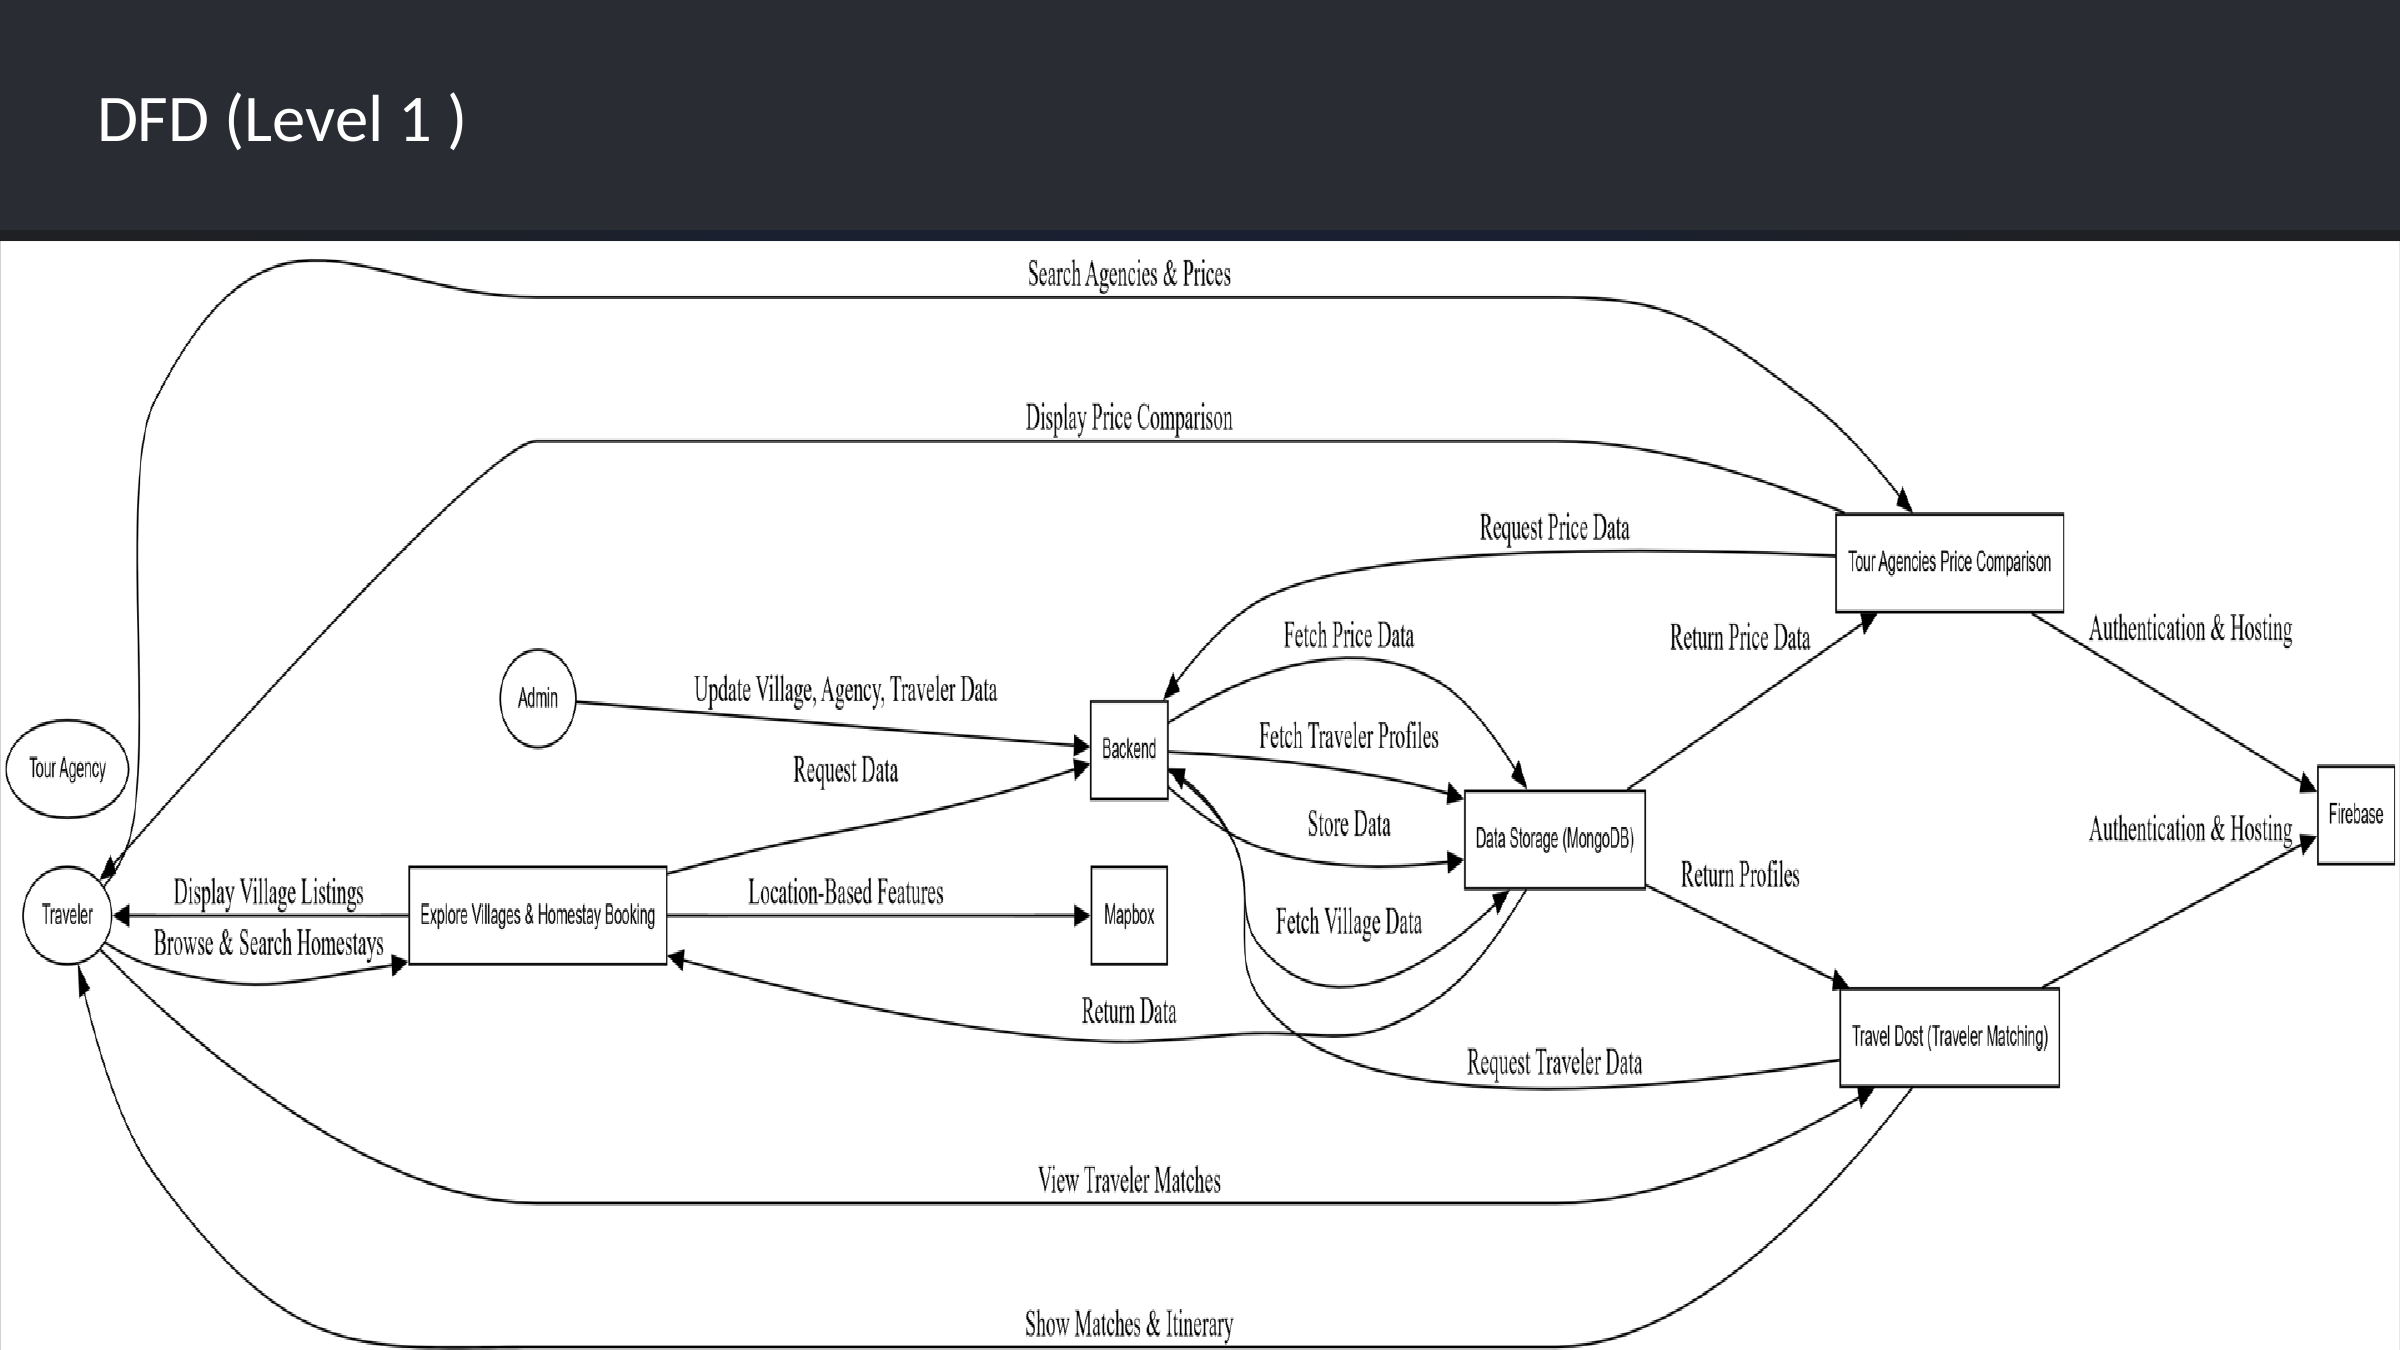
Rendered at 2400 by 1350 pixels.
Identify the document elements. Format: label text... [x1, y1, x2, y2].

text_box DFD (Level 1 ) [82, 67, 873, 163]
picture [0, 230, 2400, 1350]
